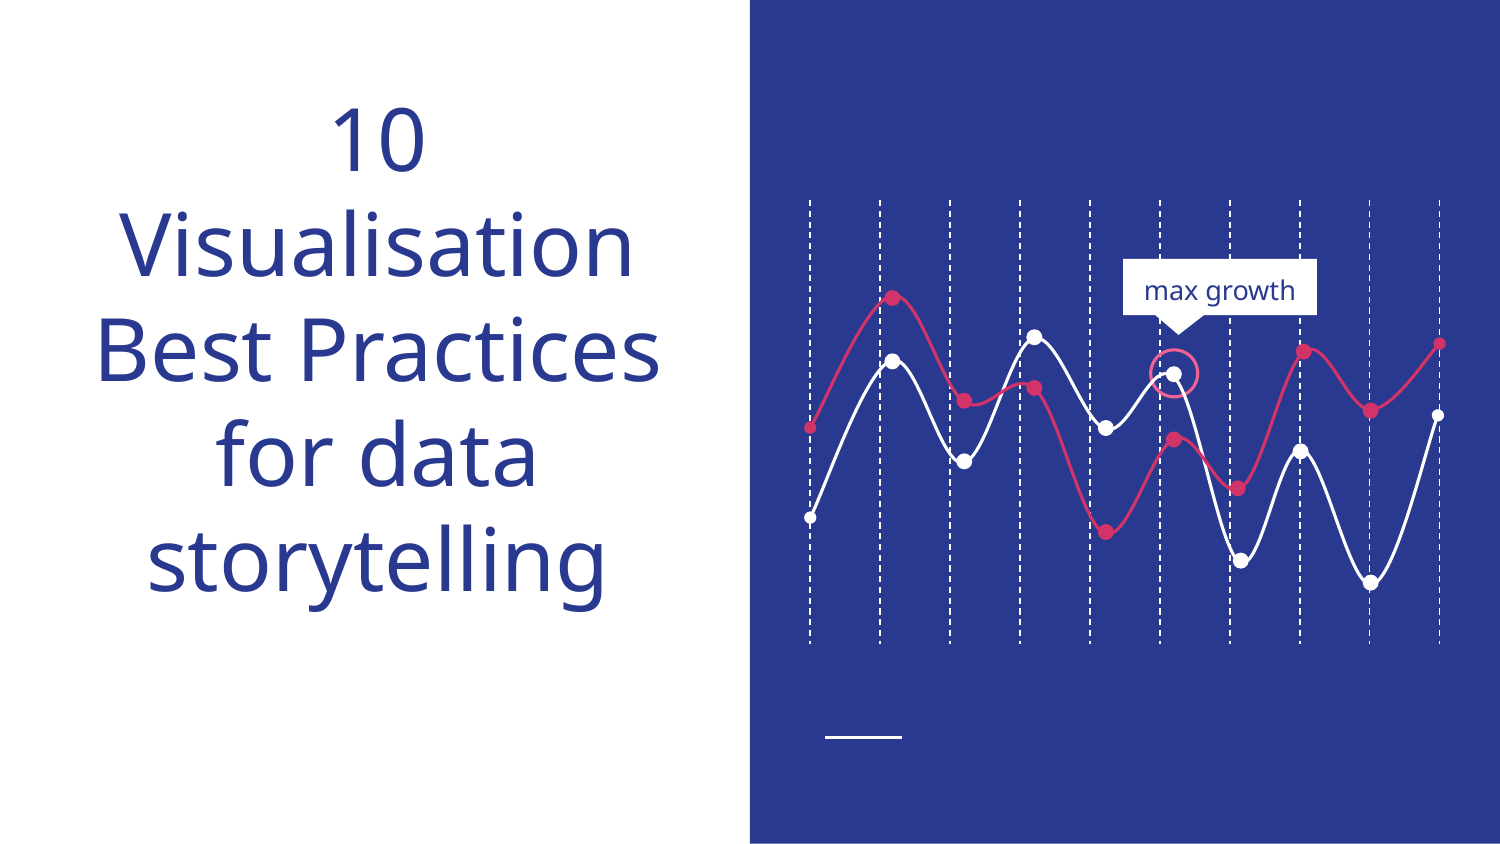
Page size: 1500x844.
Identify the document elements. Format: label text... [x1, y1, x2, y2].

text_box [809, 291, 1440, 539]
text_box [810, 545, 1439, 590]
title 10 Visualisation Best Practices for data storytelling [44, 138, 711, 625]
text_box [809, 199, 1440, 291]
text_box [809, 595, 1440, 644]
